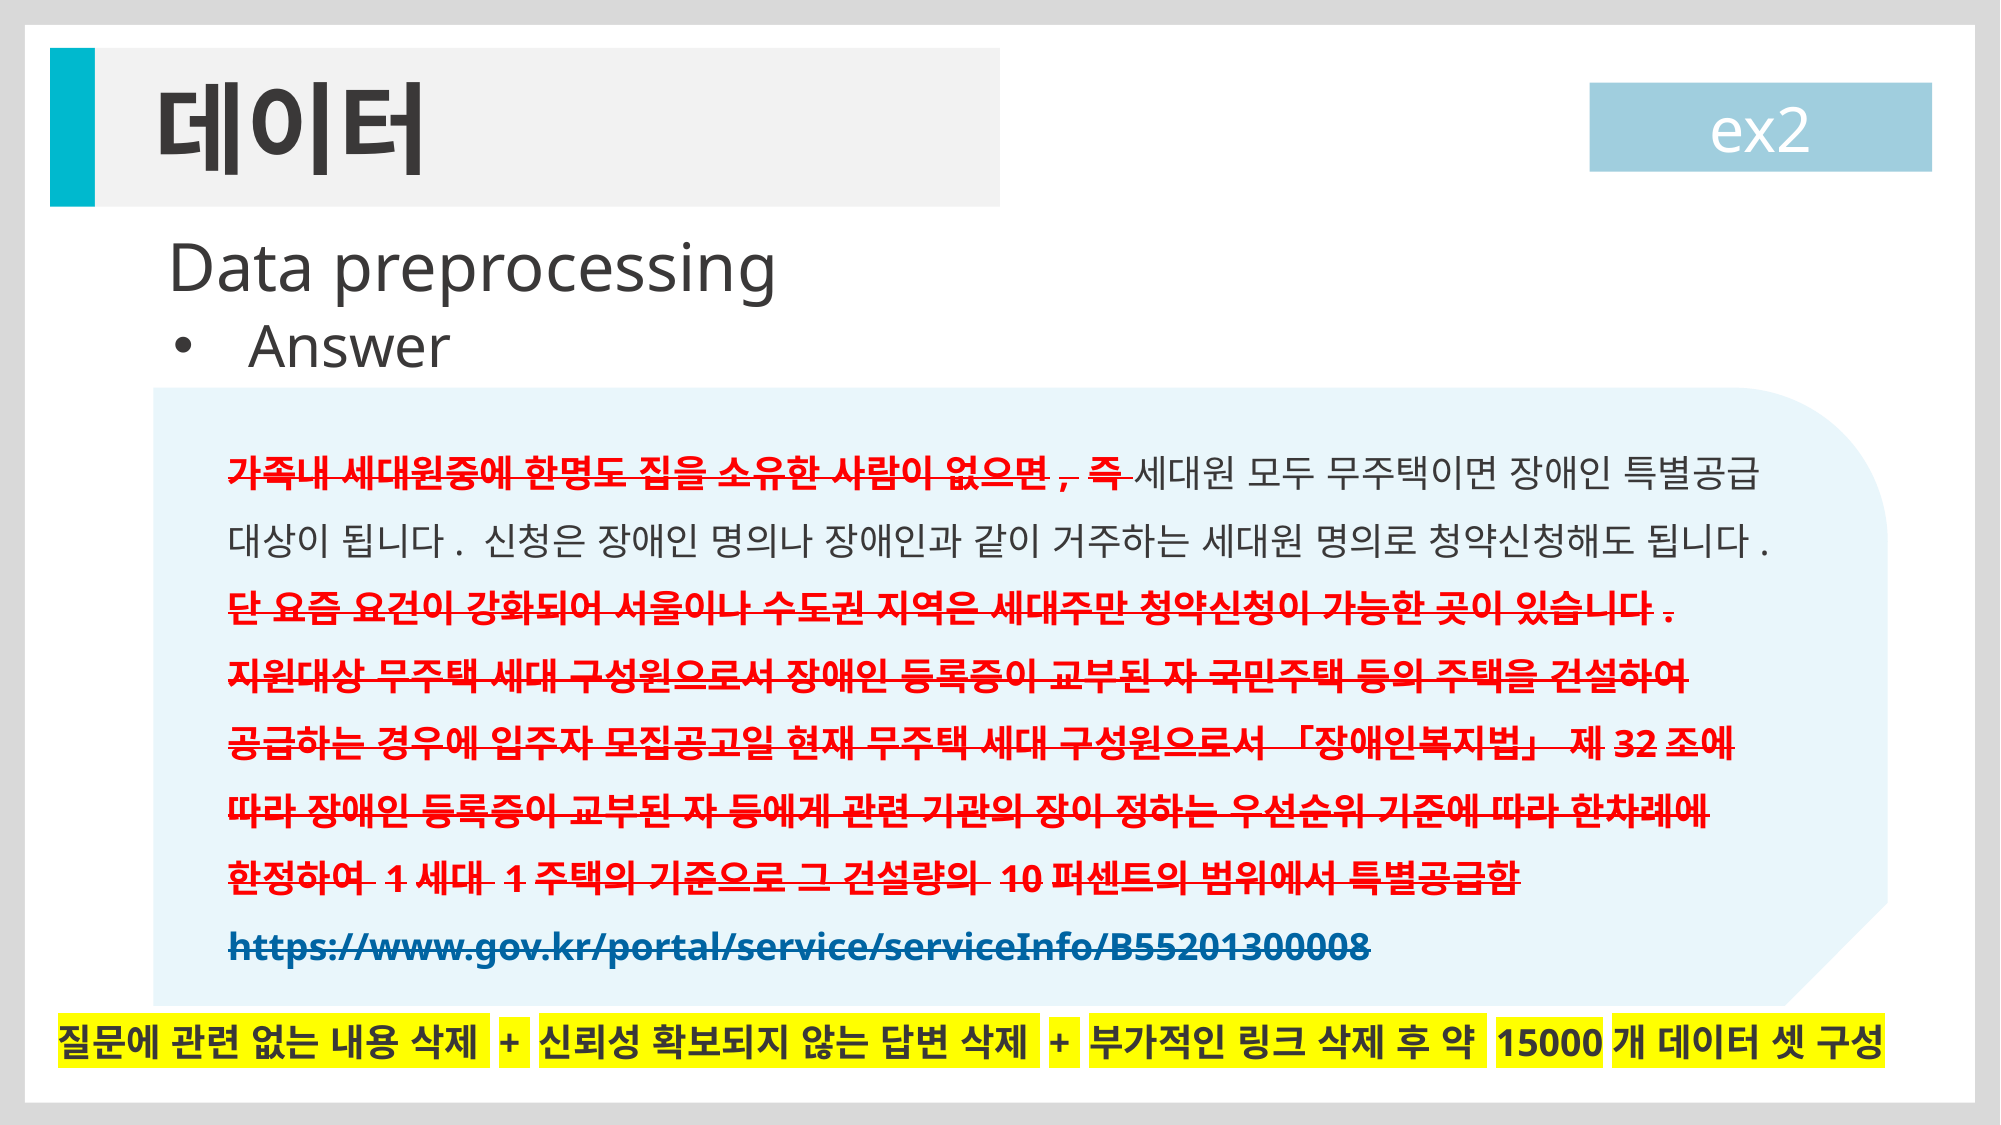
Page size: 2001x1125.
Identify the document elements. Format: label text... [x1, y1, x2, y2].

text_box Answer [158, 301, 467, 387]
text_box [49, 47, 1001, 207]
text_box Data preprocessing [152, 217, 794, 313]
text_box 가족내 세대원중에 한명도 집을 소유한 사람이 없으면, 즉 세대원 모두 무주택이면 장애인 특별공급 대상이 됩니다. 신청은 장애인 명의나 장애인과 같이 거주하는 세대원 명의로 청약신청해도 됩니다. 단 요즘 요건이 강화되어 서울이나 수도권 지역은 세대주만 청약신청이 가능한 곳이 있습니다. 지원대상 무주택 세대 구성원으로서 장애인 등록증이 교부된 자 국민주택 등의 주택을 건설하여 공급하는 경우에 입주자 모집공고일 현재 무주택 세대 구성원으로서 「장애인복지법」 제32조에 따라 장애인 등록증이 교부된 자 등에게 관련 기관의 장이 정하는 우선순위 기준에 따라 한차례에 한정하여 1세대 1주택의 기준으로 그 건설량의 10퍼센트의 범위에서 특별공급함 https://www.gov.kr/portal/service/serviceInfo/B55201300008 [213, 420, 1828, 976]
text_box [152, 386, 1889, 1007]
text_box ex2 [1589, 82, 1933, 173]
text_box 질문에 관련 없는 내용 삭제 + 신뢰성 확보되지 않는 답변 삭제 + 부가적인 링크 삭제 후 약 15000개 데이터 셋 구성 [43, 1011, 1900, 1072]
